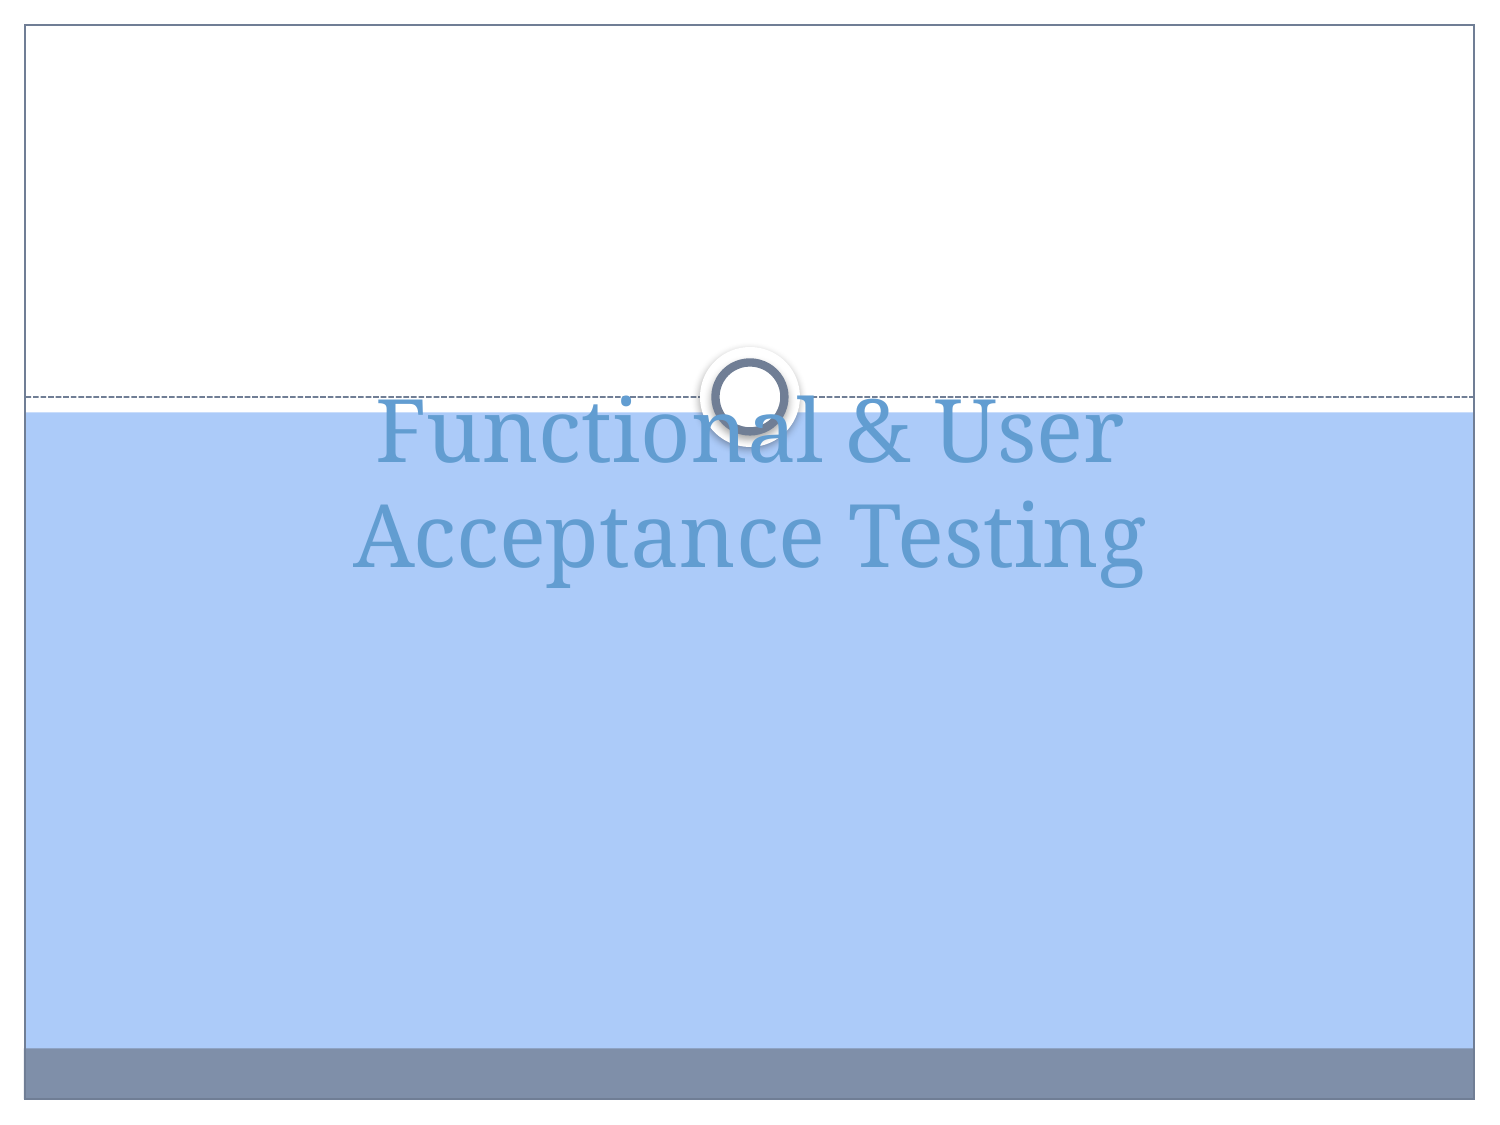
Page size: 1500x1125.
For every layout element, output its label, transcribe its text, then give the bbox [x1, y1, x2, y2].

title Functional & User Acceptance Testing [112, 346, 1388, 600]
